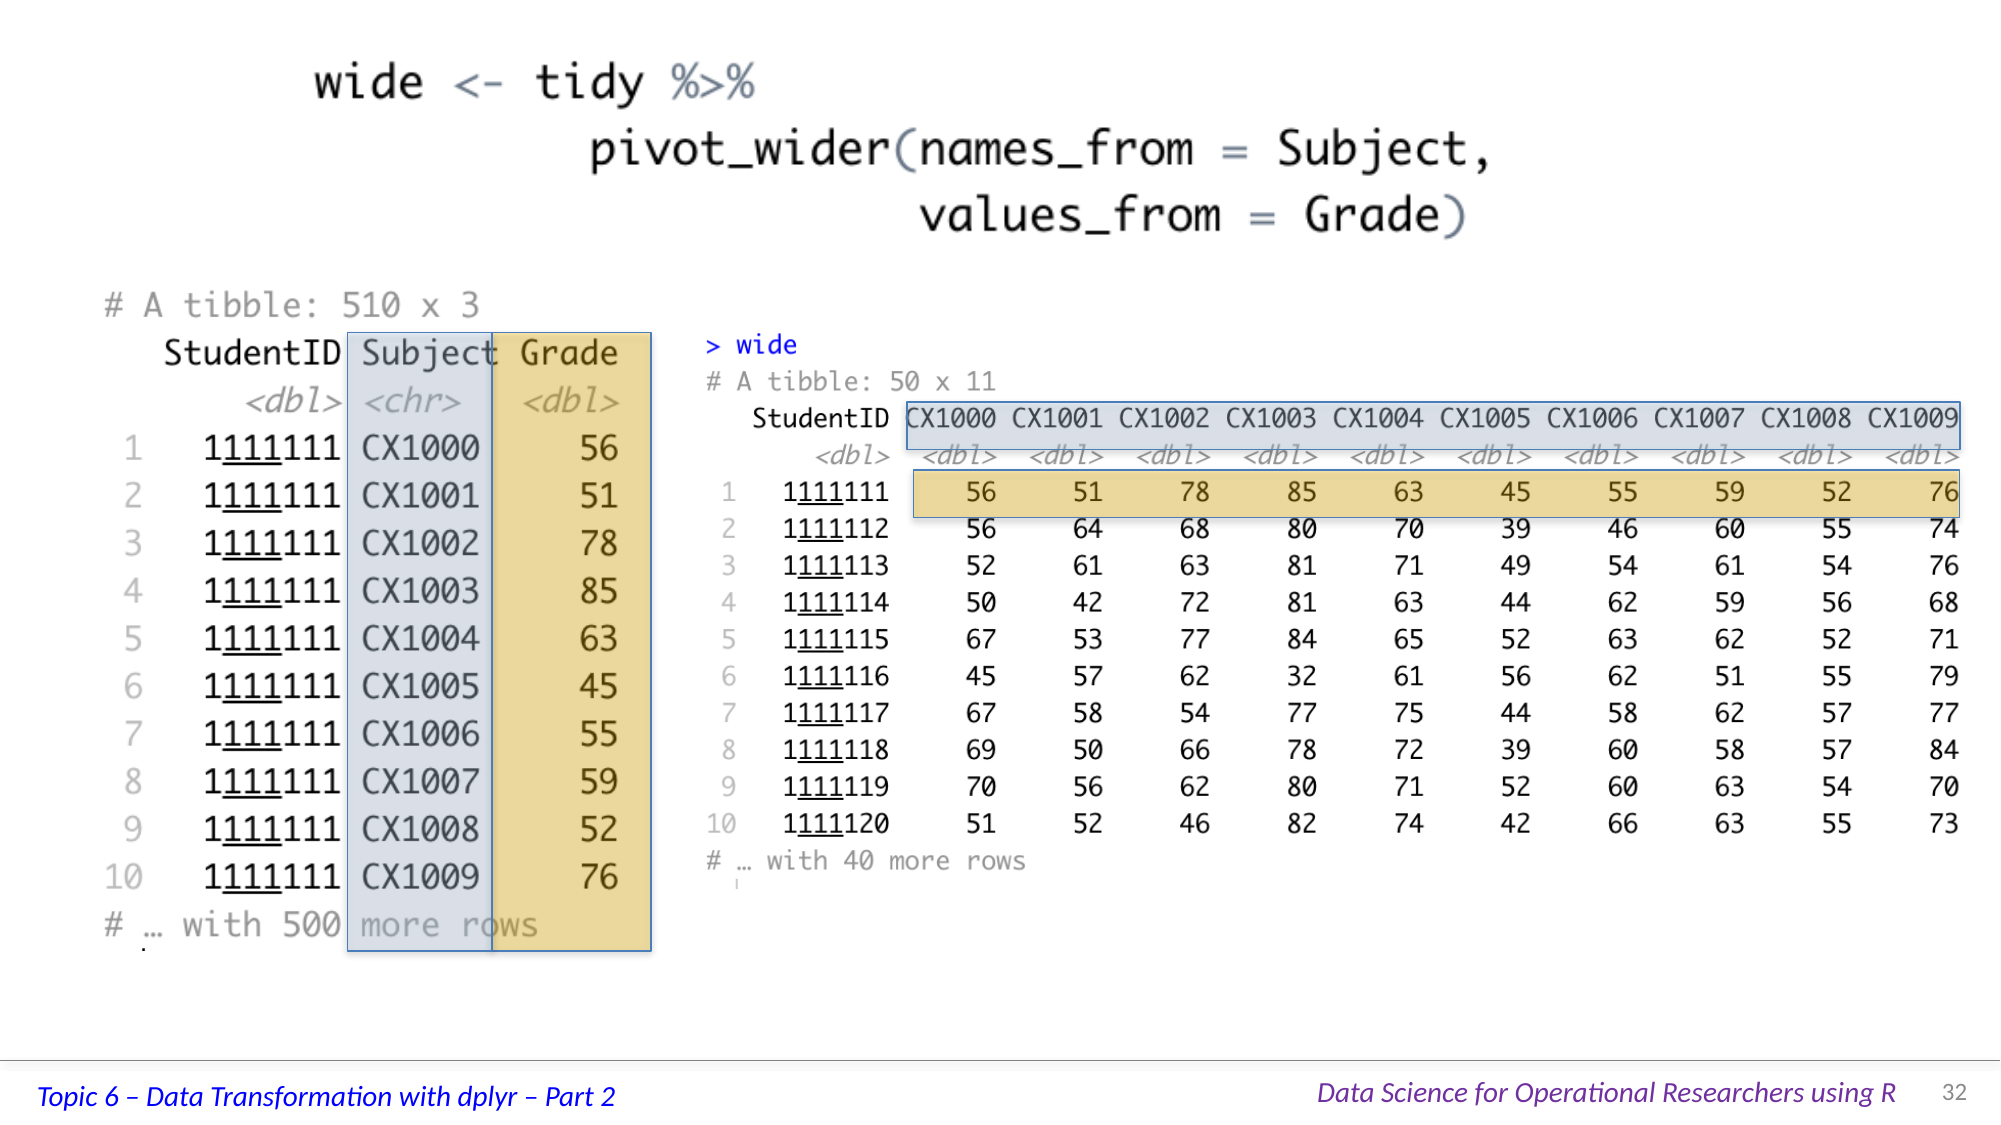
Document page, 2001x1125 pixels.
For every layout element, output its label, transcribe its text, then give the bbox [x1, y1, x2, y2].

slide_number 32 [1899, 1060, 1983, 1120]
picture [100, 23, 1983, 952]
